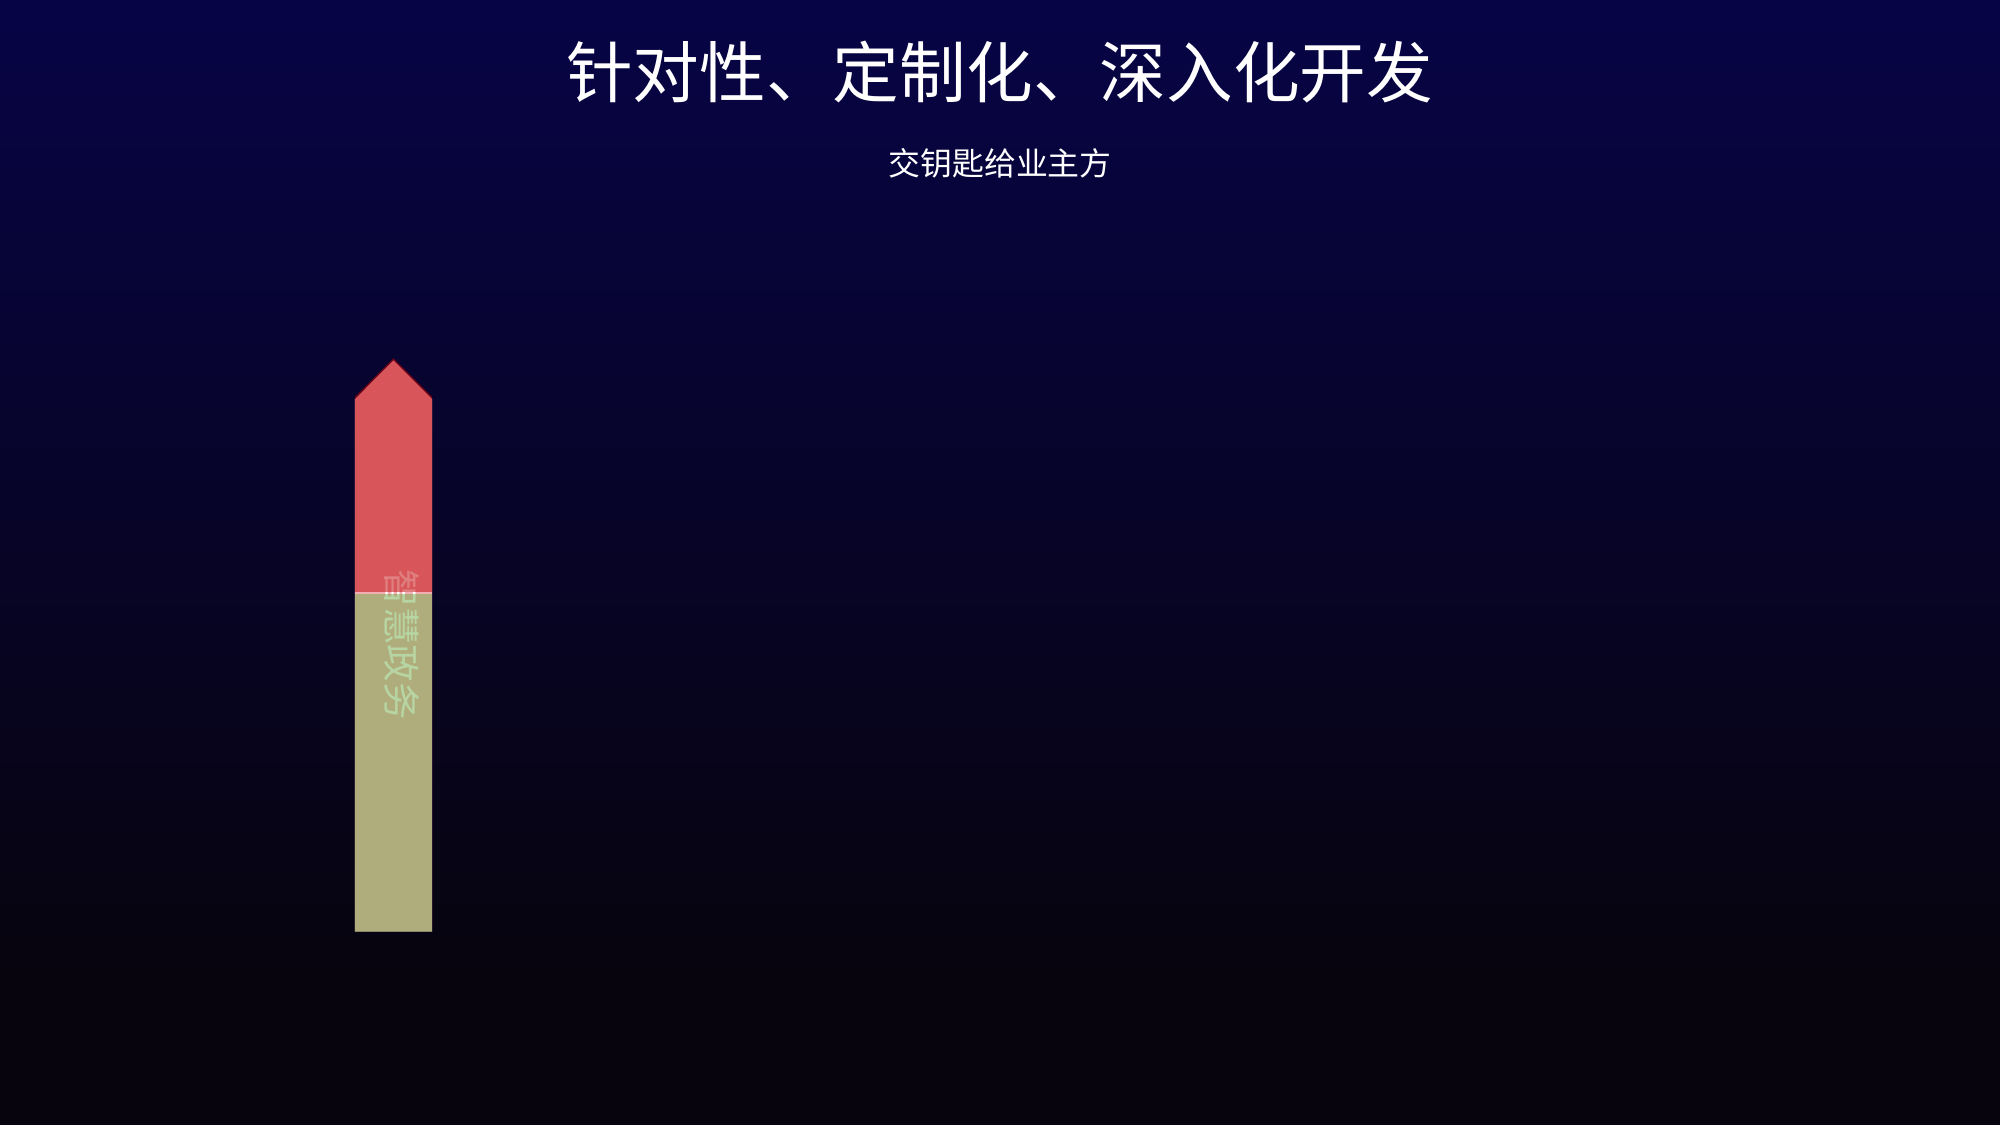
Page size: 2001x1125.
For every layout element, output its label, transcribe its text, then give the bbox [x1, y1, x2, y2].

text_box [354, 360, 433, 932]
list 针对性、定制化、深入化开发 [132, 23, 1868, 129]
list 交钥匙给业主方 [132, 140, 1868, 190]
